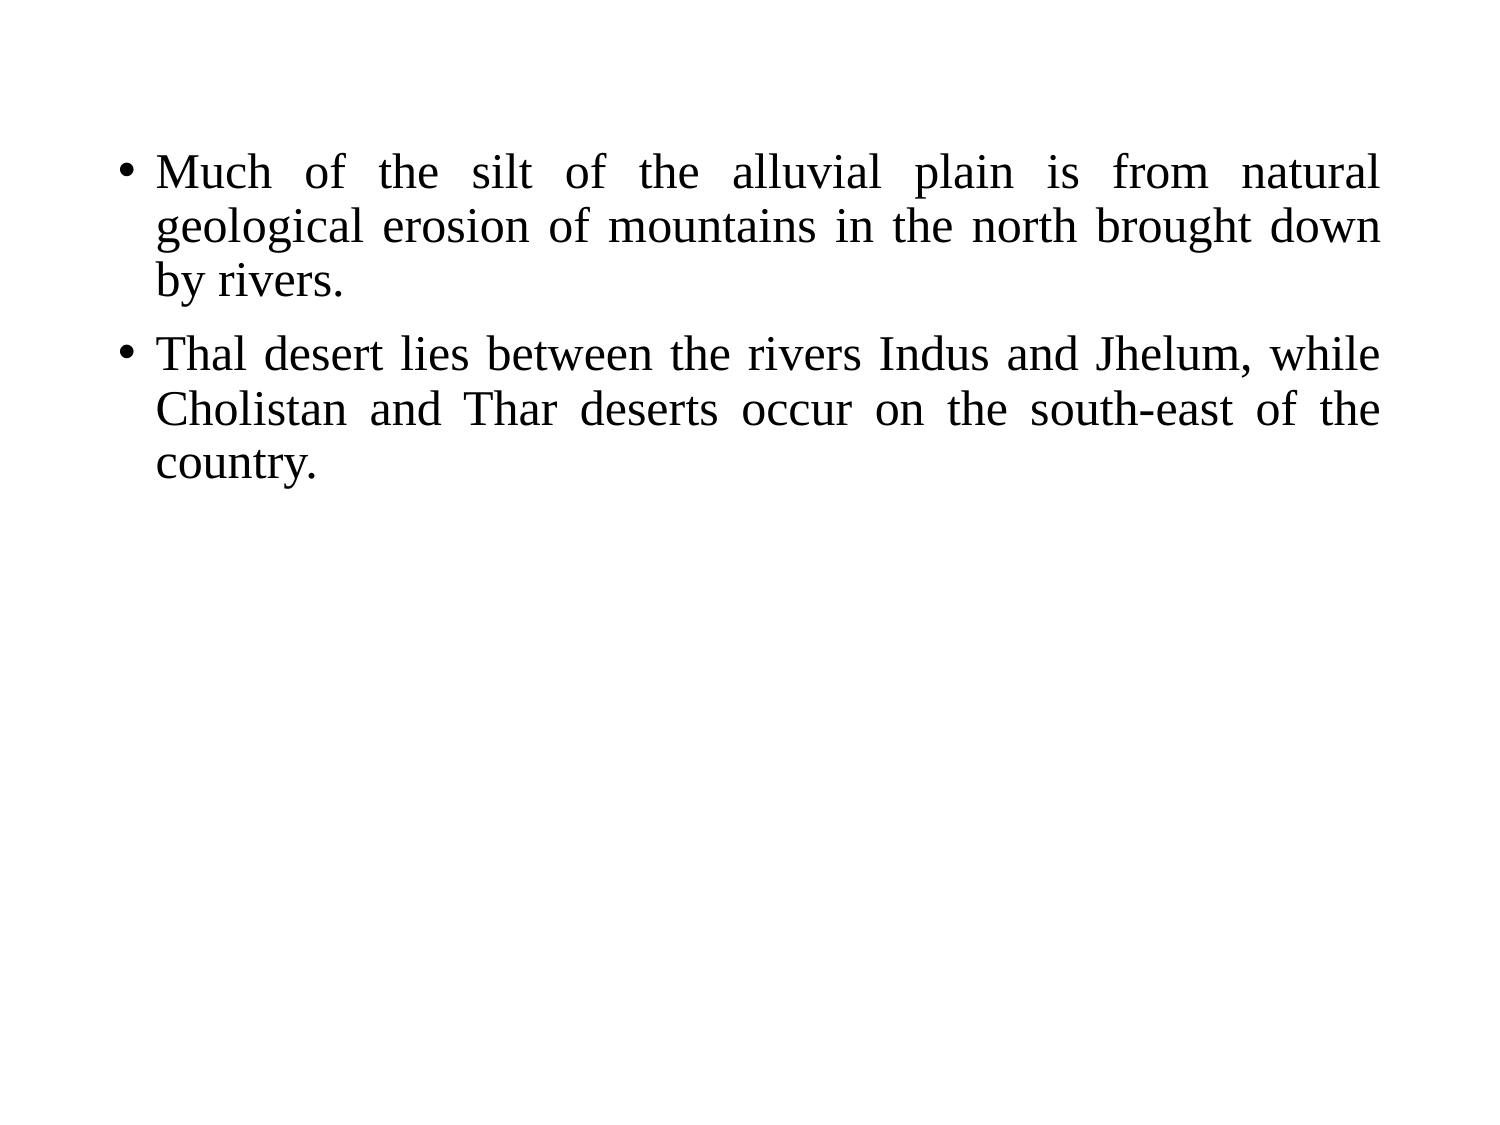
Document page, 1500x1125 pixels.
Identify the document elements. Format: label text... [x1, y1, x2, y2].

list Much of the silt of the alluvial plain is from natural geological erosion of mountains in the north brought down by rivers. Thal desert lies between the rivers Indus and Jhelum, while Cholistan and Thar deserts occur on the south-east of the country. [103, 137, 1397, 1014]
